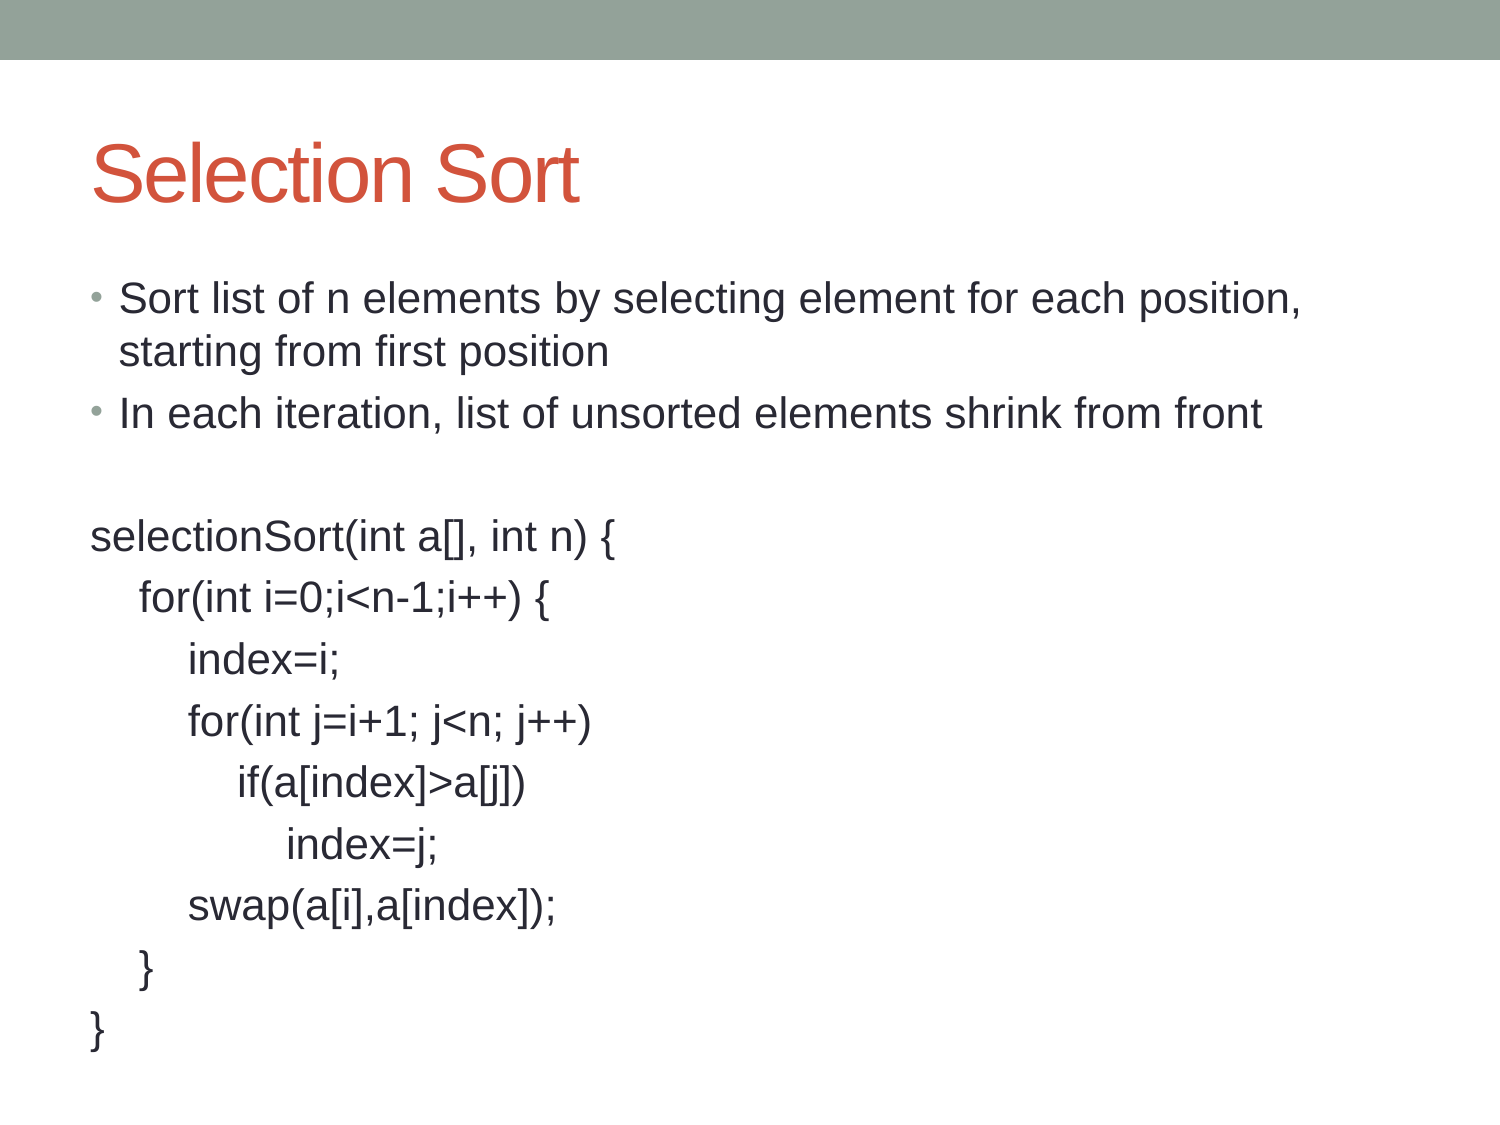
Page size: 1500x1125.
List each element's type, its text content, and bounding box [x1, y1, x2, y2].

list Sort list of n elements by selecting element for each position, starting from first position In each iteration, list of unsorted elements shrink from front selectionSort(int a[], int n) { for(int i=0;i<n-1;i++) { index=i; for(int j=i+1; j<n; j++) if(a[index]>a[j]) index=j; swap(a[i],a[index]); } } [75, 262, 1425, 1063]
title Selection Sort [75, 87, 1425, 250]
